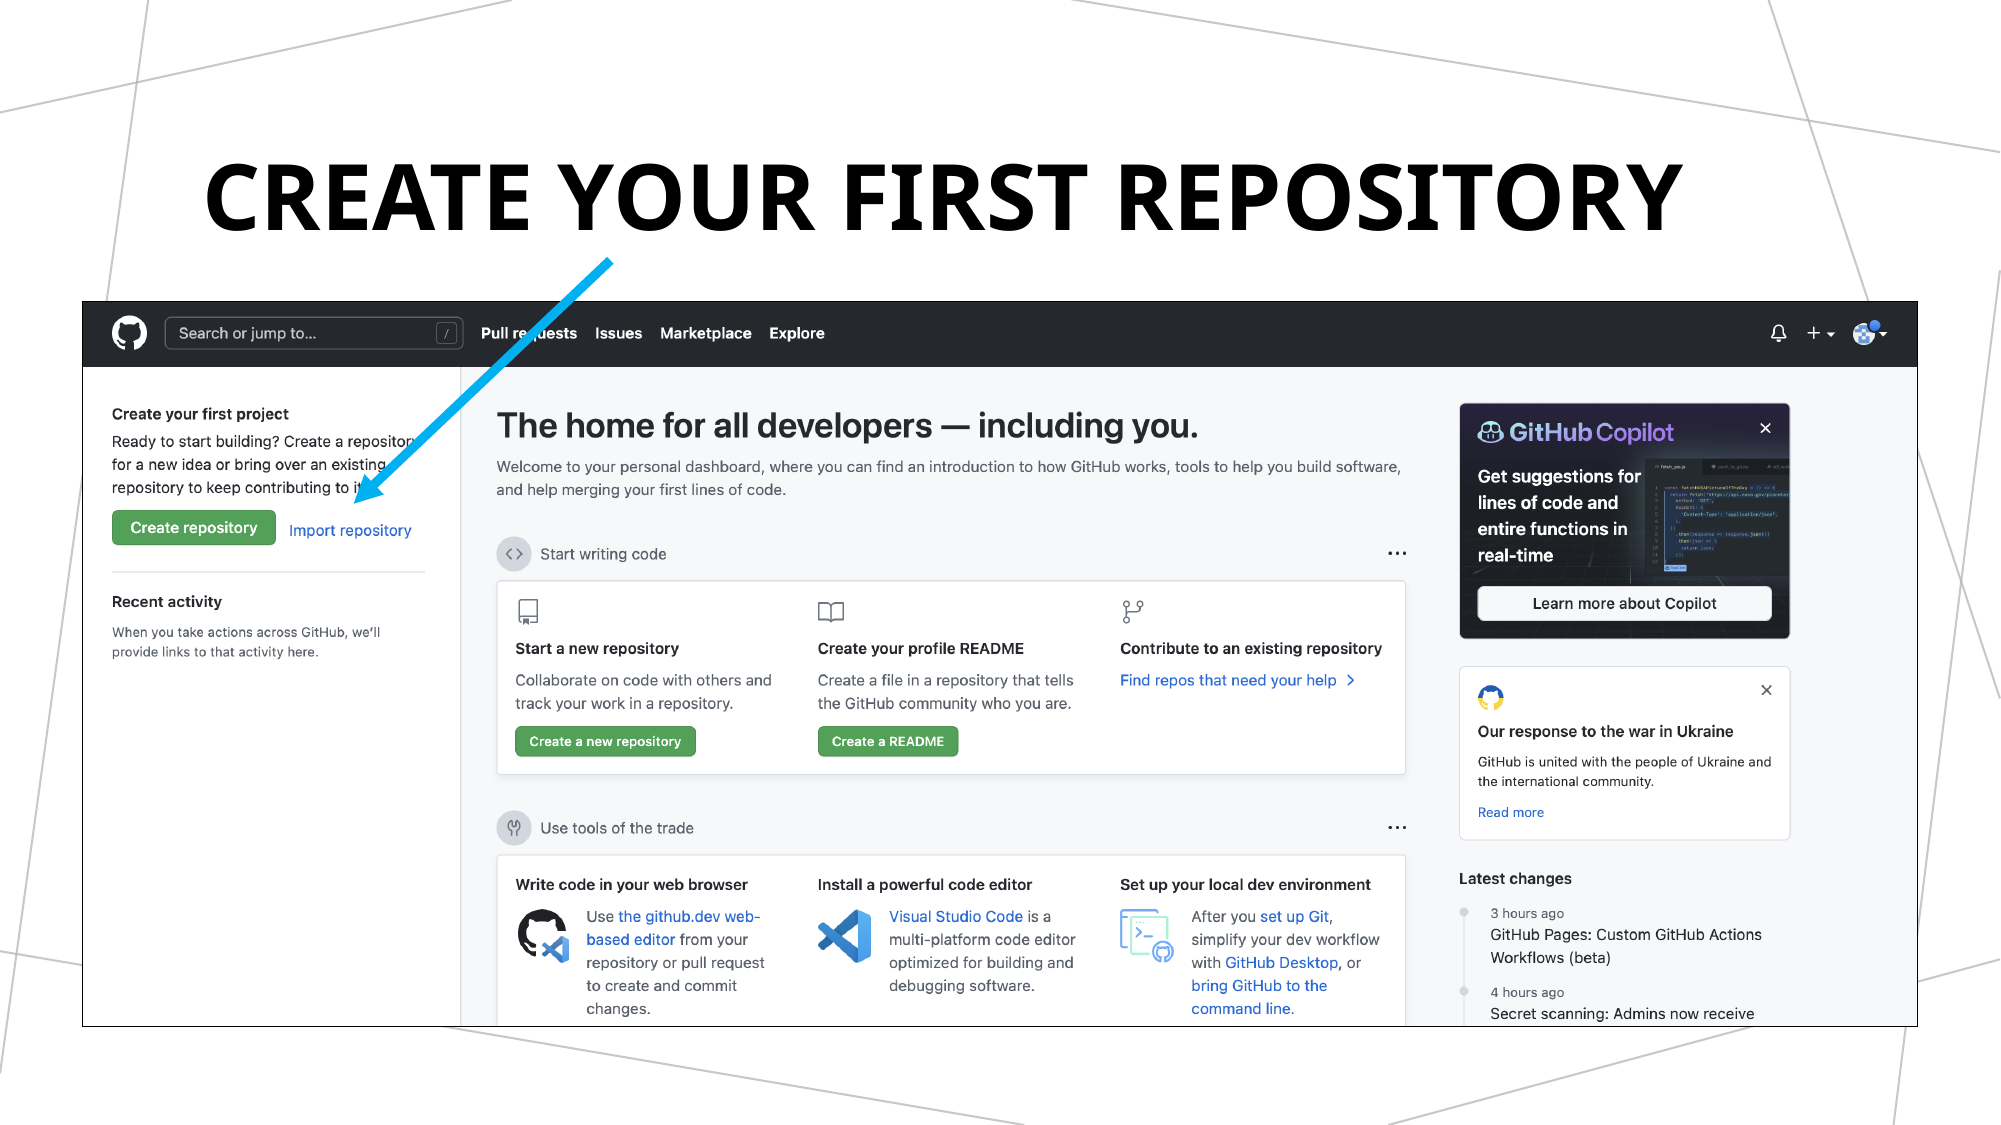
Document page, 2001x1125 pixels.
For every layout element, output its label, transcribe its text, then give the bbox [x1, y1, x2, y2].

title Create your first repository [187, 87, 1813, 300]
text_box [353, 260, 611, 504]
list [82, 300, 1918, 1027]
